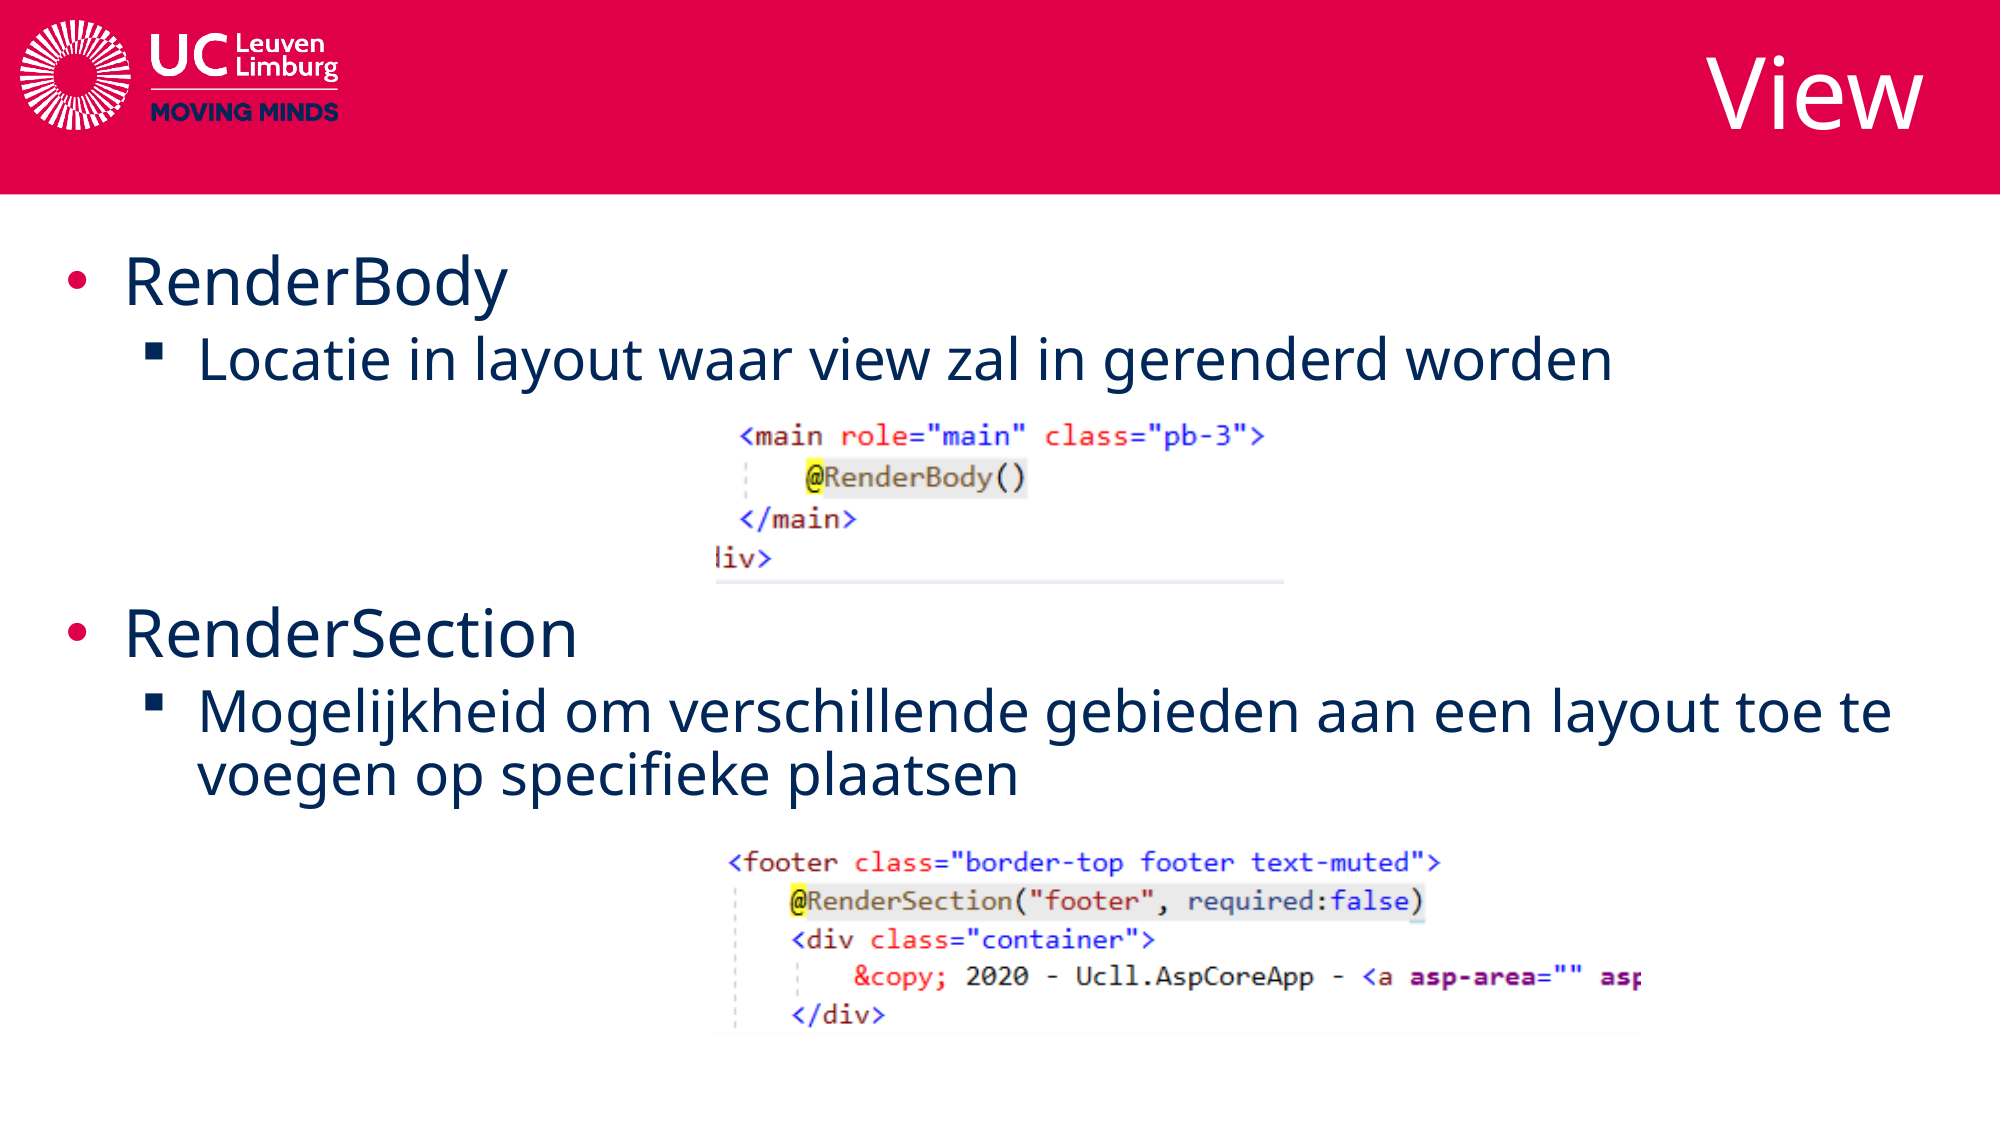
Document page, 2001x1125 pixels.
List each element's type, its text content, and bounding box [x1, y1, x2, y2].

picture [711, 822, 1641, 1035]
title View [358, 0, 1940, 195]
picture [716, 408, 1284, 584]
list RenderBody Locatie in layout waar view zal in gerenderd worden RenderSection Mogelijkheid om verschillende gebieden aan een layout toe te voegen op specifieke plaatsen [50, 240, 1940, 1078]
picture [20, 20, 338, 130]
